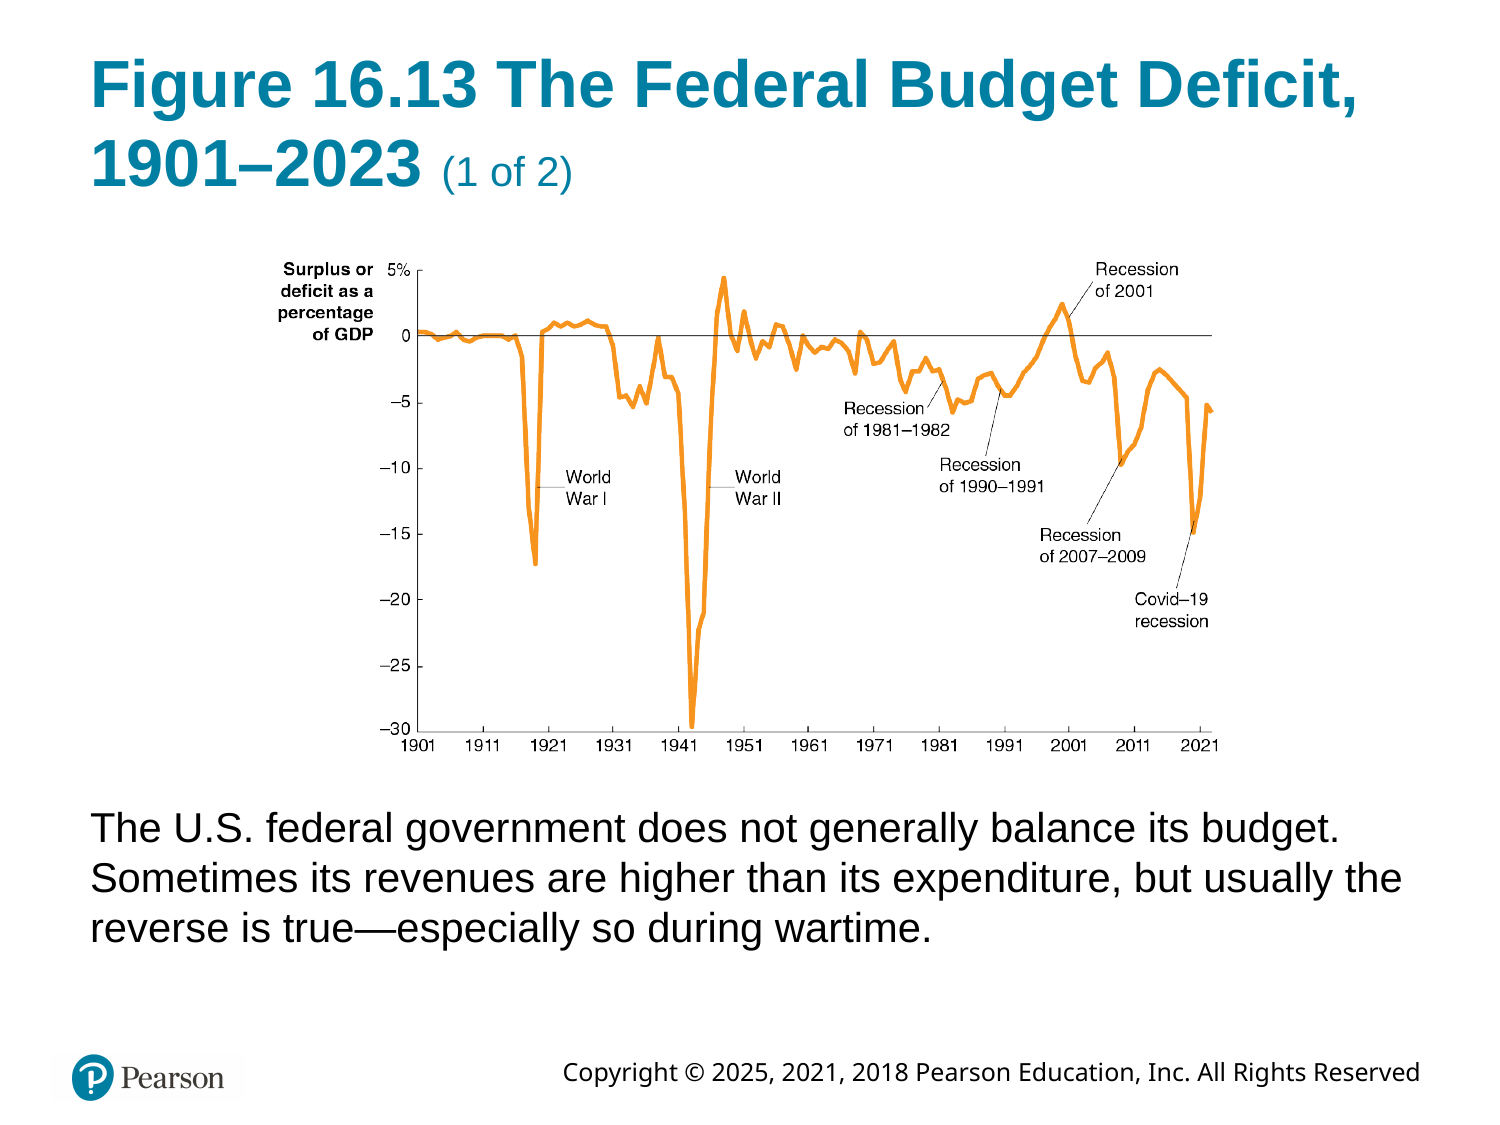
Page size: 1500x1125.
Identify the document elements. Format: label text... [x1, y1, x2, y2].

picture [276, 260, 1222, 756]
picture [51, 1053, 245, 1102]
title Figure 16.13 The Federal Budget Deficit, 1901–2023 (1 of 2) [75, 35, 1425, 216]
list The U.S. federal government does not generally balance its budget. Sometimes its revenues are higher than its expenditure, but usually the reverse is true—especially so during wartime. [75, 800, 1424, 975]
